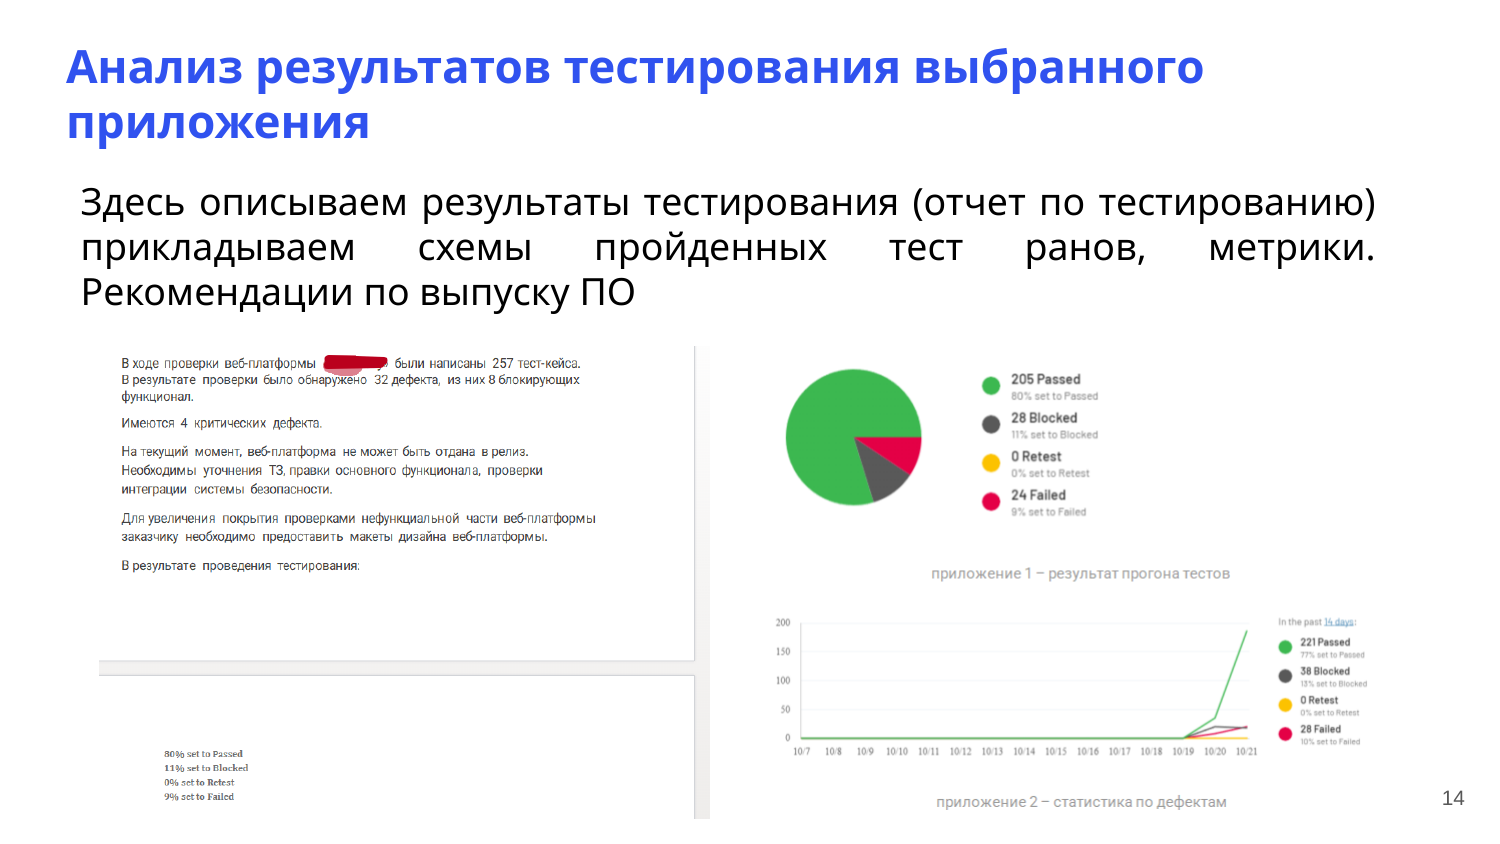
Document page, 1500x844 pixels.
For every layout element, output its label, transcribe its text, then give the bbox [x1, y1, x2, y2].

picture [99, 346, 710, 819]
title Анализ результатов тестирования выбранного приложения [51, 23, 1449, 117]
slide_number 14 [1443, 771, 1480, 824]
picture [734, 346, 1440, 819]
text_box Здесь описываем результаты тестирования (отчет по тестированию) прикладываем схемы пройденных тест ранов, метрики. Рекомендации по выпуску ПО [65, 170, 1392, 321]
